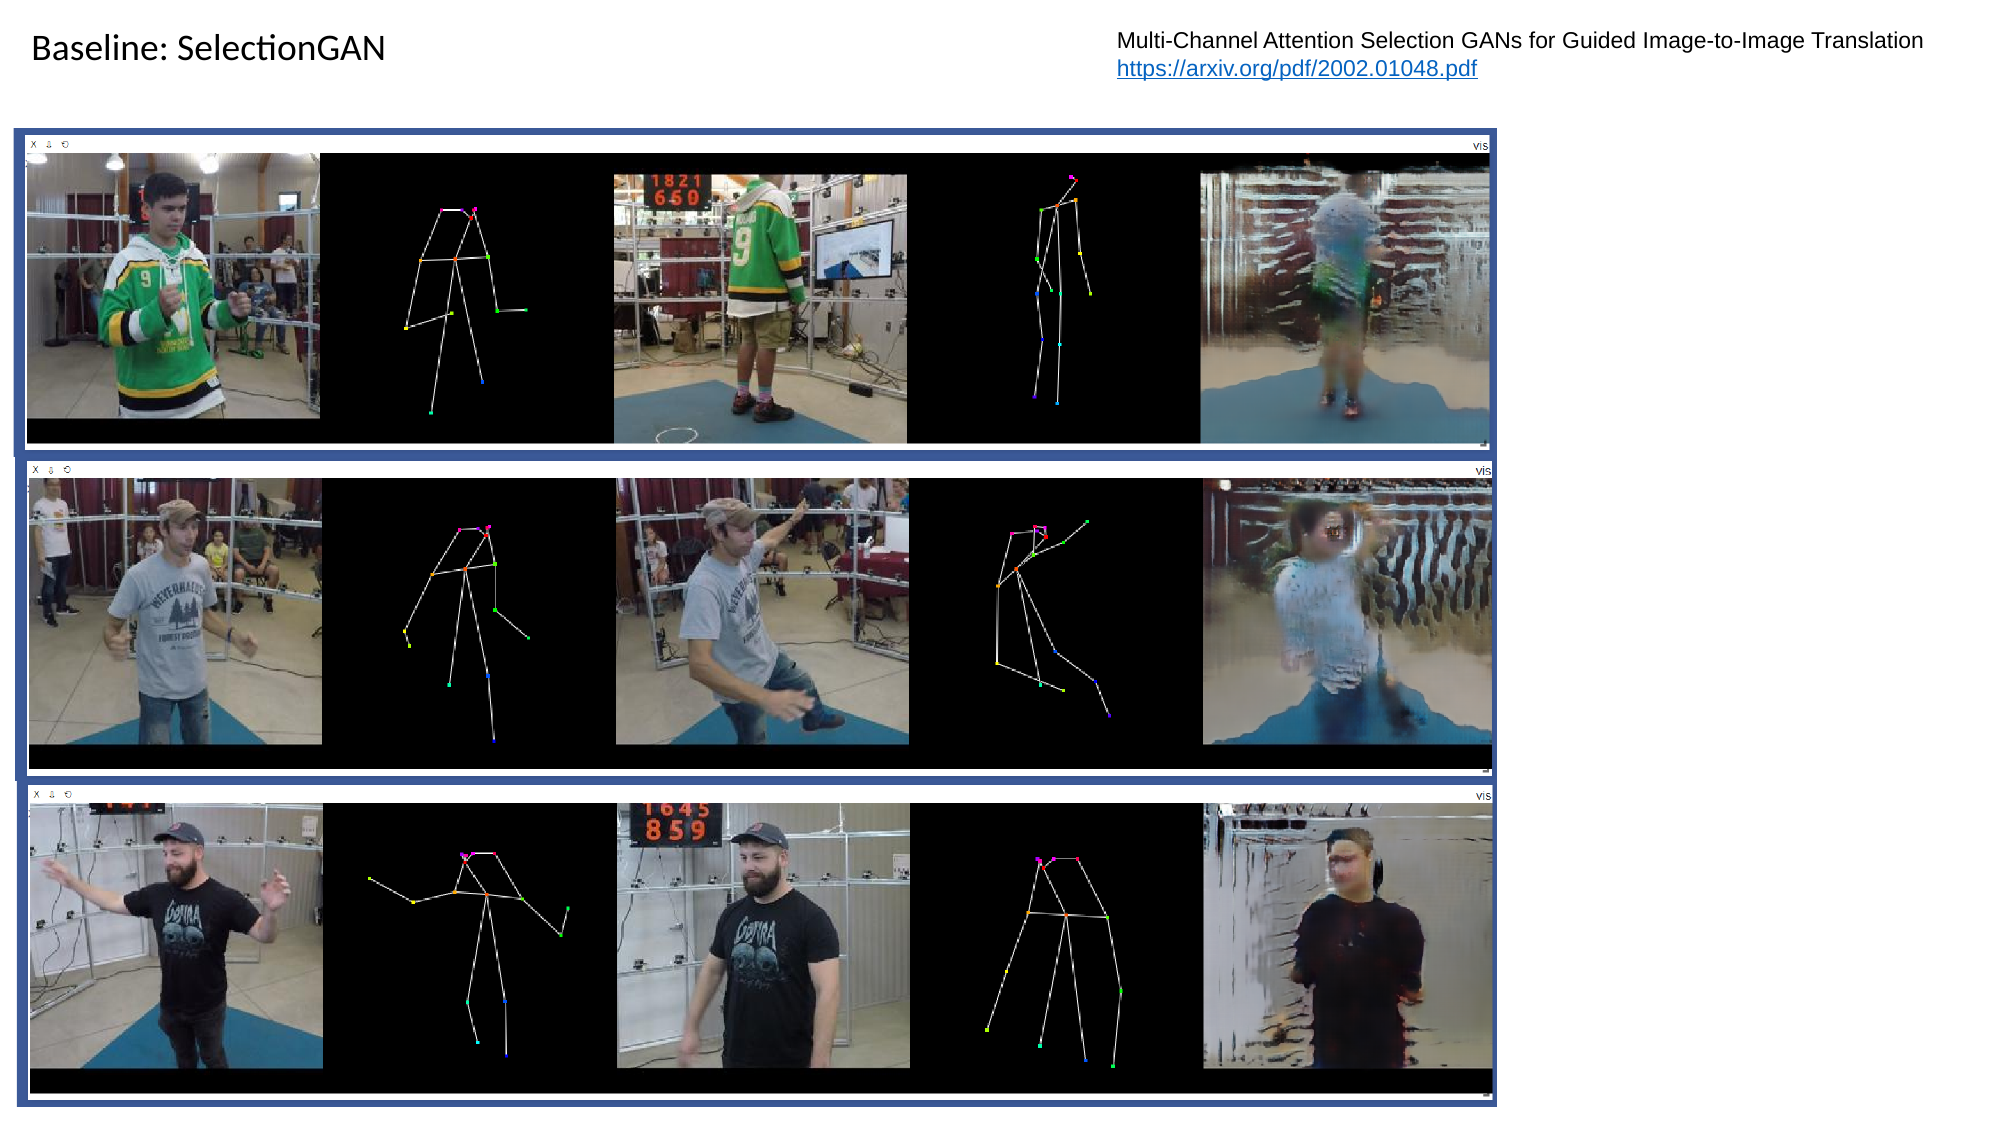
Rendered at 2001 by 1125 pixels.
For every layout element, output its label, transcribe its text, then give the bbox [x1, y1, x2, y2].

text_box Baseline: SelectionGAN [16, 15, 1660, 76]
picture [13, 128, 1497, 1107]
text_box Multi-Channel Attention Selection GANs for Guided Image-to-Image Translation https://arxiv.org/pdf/2002.01048.pdf [1102, 18, 1954, 89]
